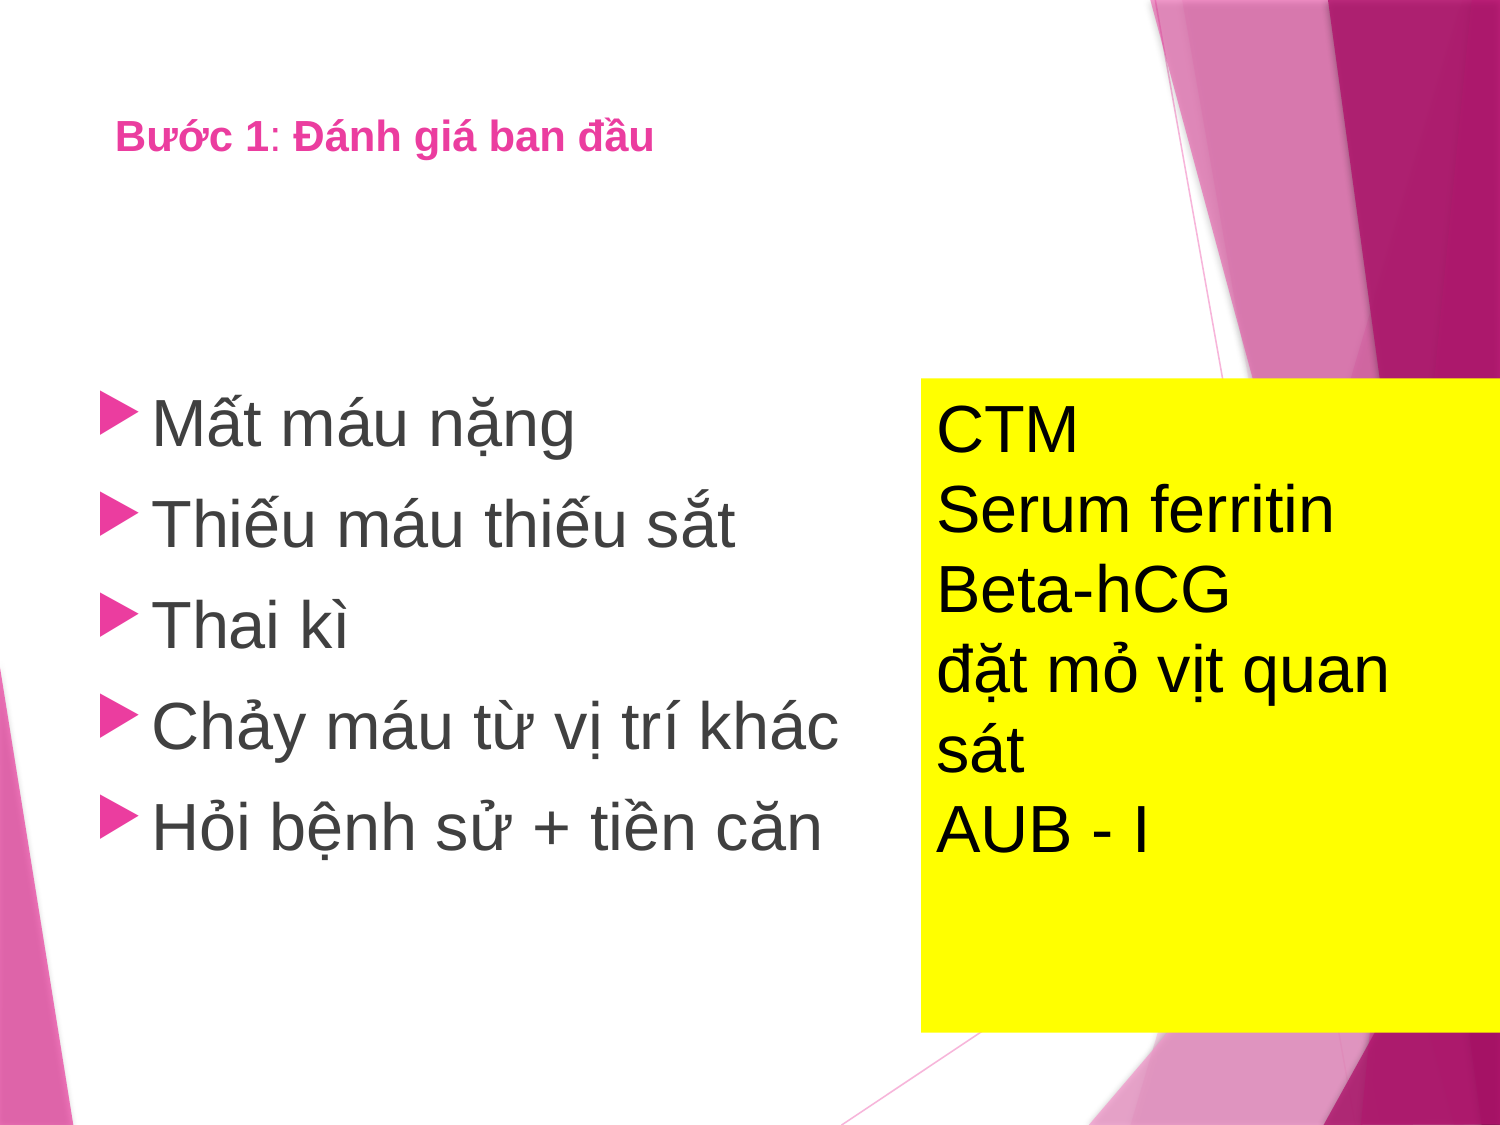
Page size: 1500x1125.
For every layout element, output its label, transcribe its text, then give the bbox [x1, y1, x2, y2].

title Bước 1: Đánh giá ban đầu [99, 99, 1317, 220]
list Mất máu nặng Thiếu máu thiếu sắt Thai kì Chảy máu từ vị trí khác Hỏi bệnh sử + tiền căn [79, 271, 860, 1008]
text_box CTM Serum ferritin Beta-hCG đặt mỏ vịt quan sát AUB - I [921, 378, 1500, 1033]
